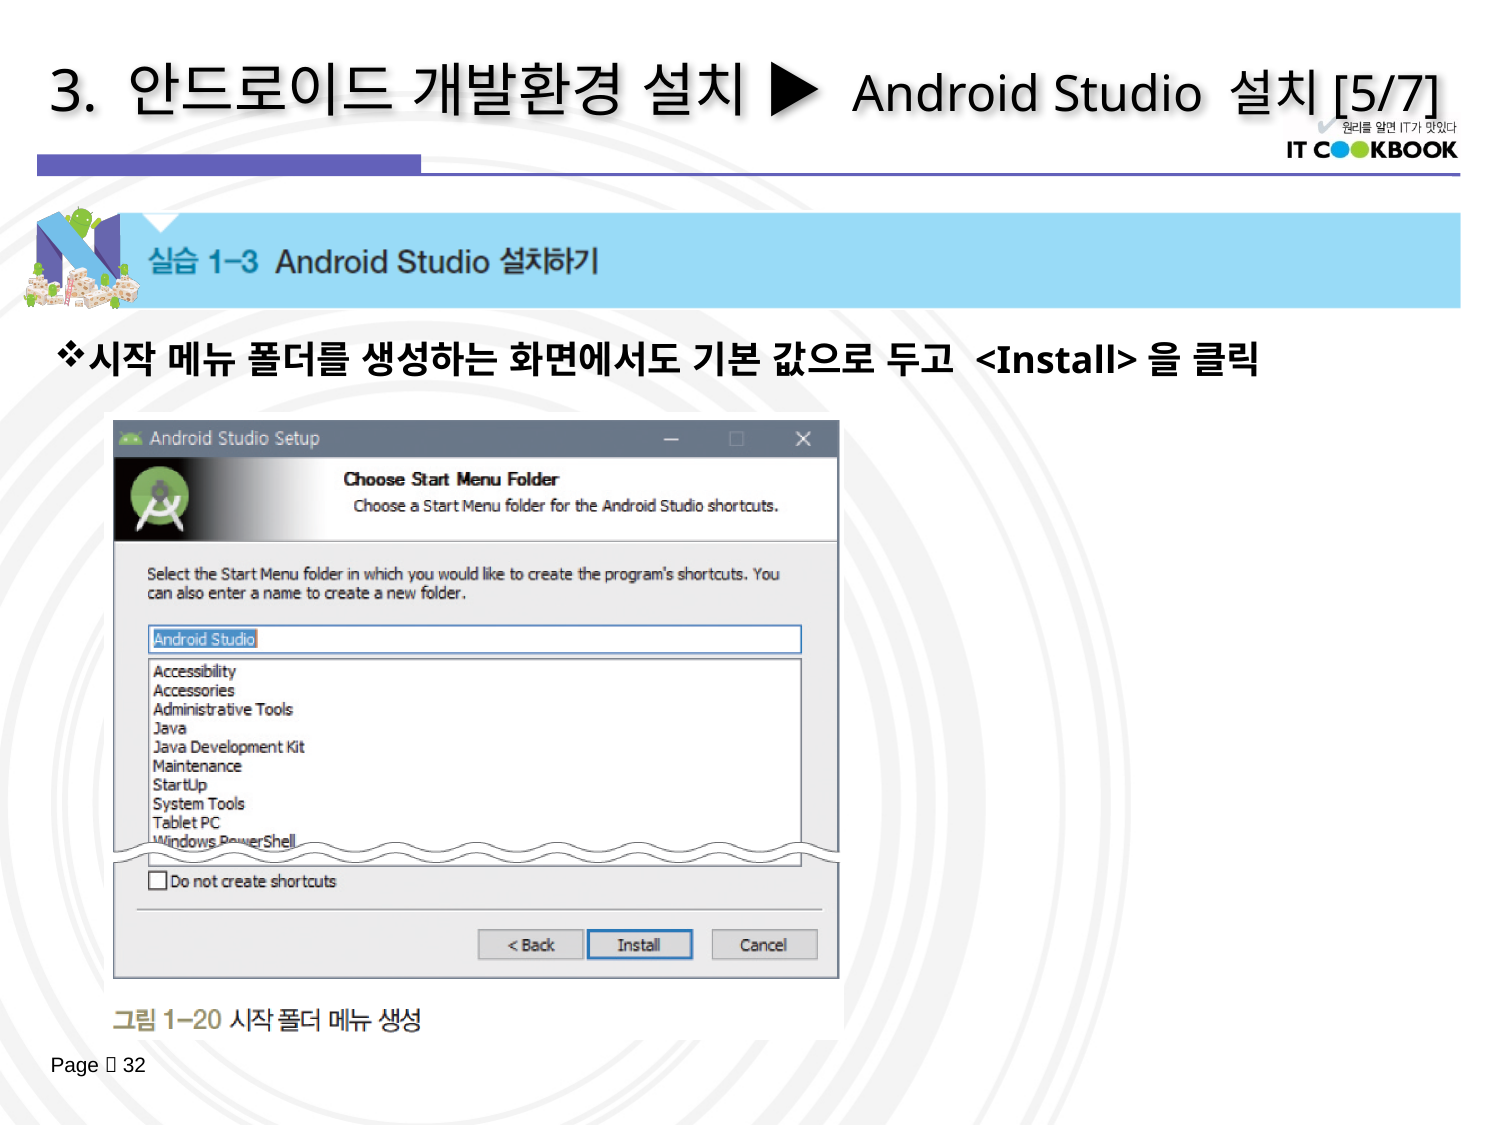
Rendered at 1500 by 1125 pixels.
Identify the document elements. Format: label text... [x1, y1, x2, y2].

picture [0, 35, 1500, 1125]
picture [104, 412, 844, 1040]
title 3. 안드로이드 개발환경 설치 ▶ Android Studio 설치[5/7] [48, 53, 1500, 161]
list 시작 메뉴 폴더를 생성하는 화면에서도 기본 값으로 두고 <Install>을 클릭 [54, 335, 1500, 1051]
